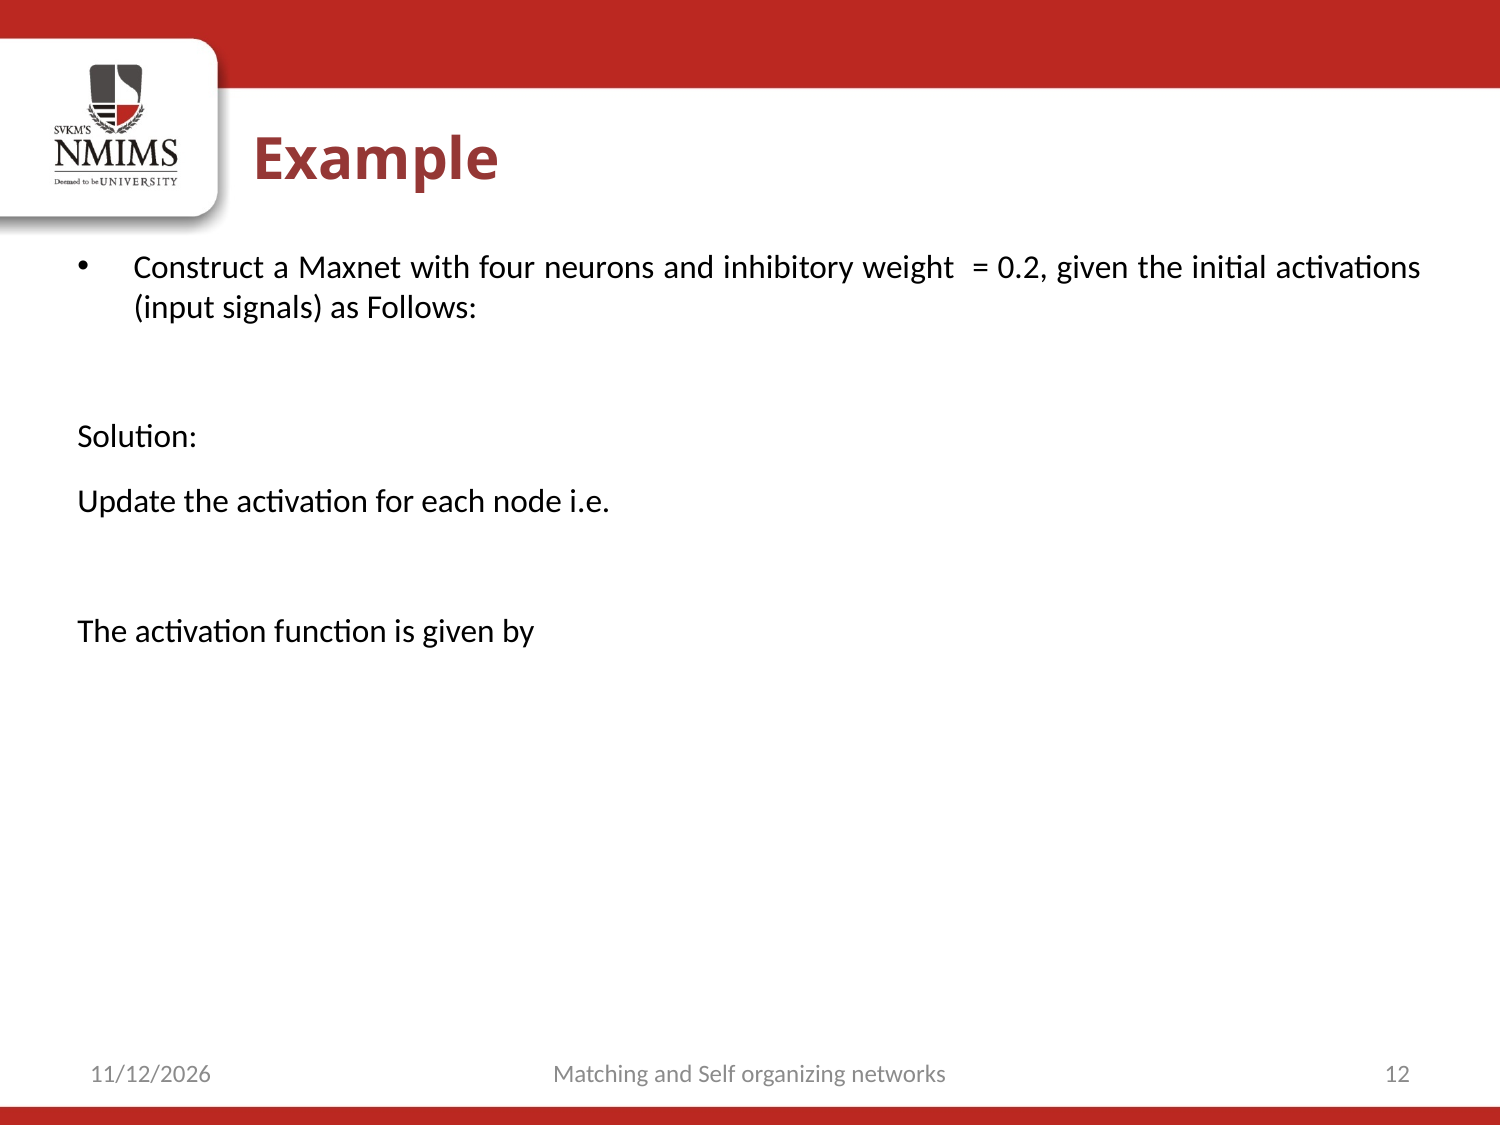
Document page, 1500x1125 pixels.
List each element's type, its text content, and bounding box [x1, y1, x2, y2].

picture [0, 0, 1500, 1125]
footer Matching and Self organizing networks [512, 1042, 988, 1103]
slide_number 12 [1074, 1042, 1425, 1103]
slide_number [75, 1042, 425, 1103]
text_box Example [237, 114, 1438, 199]
